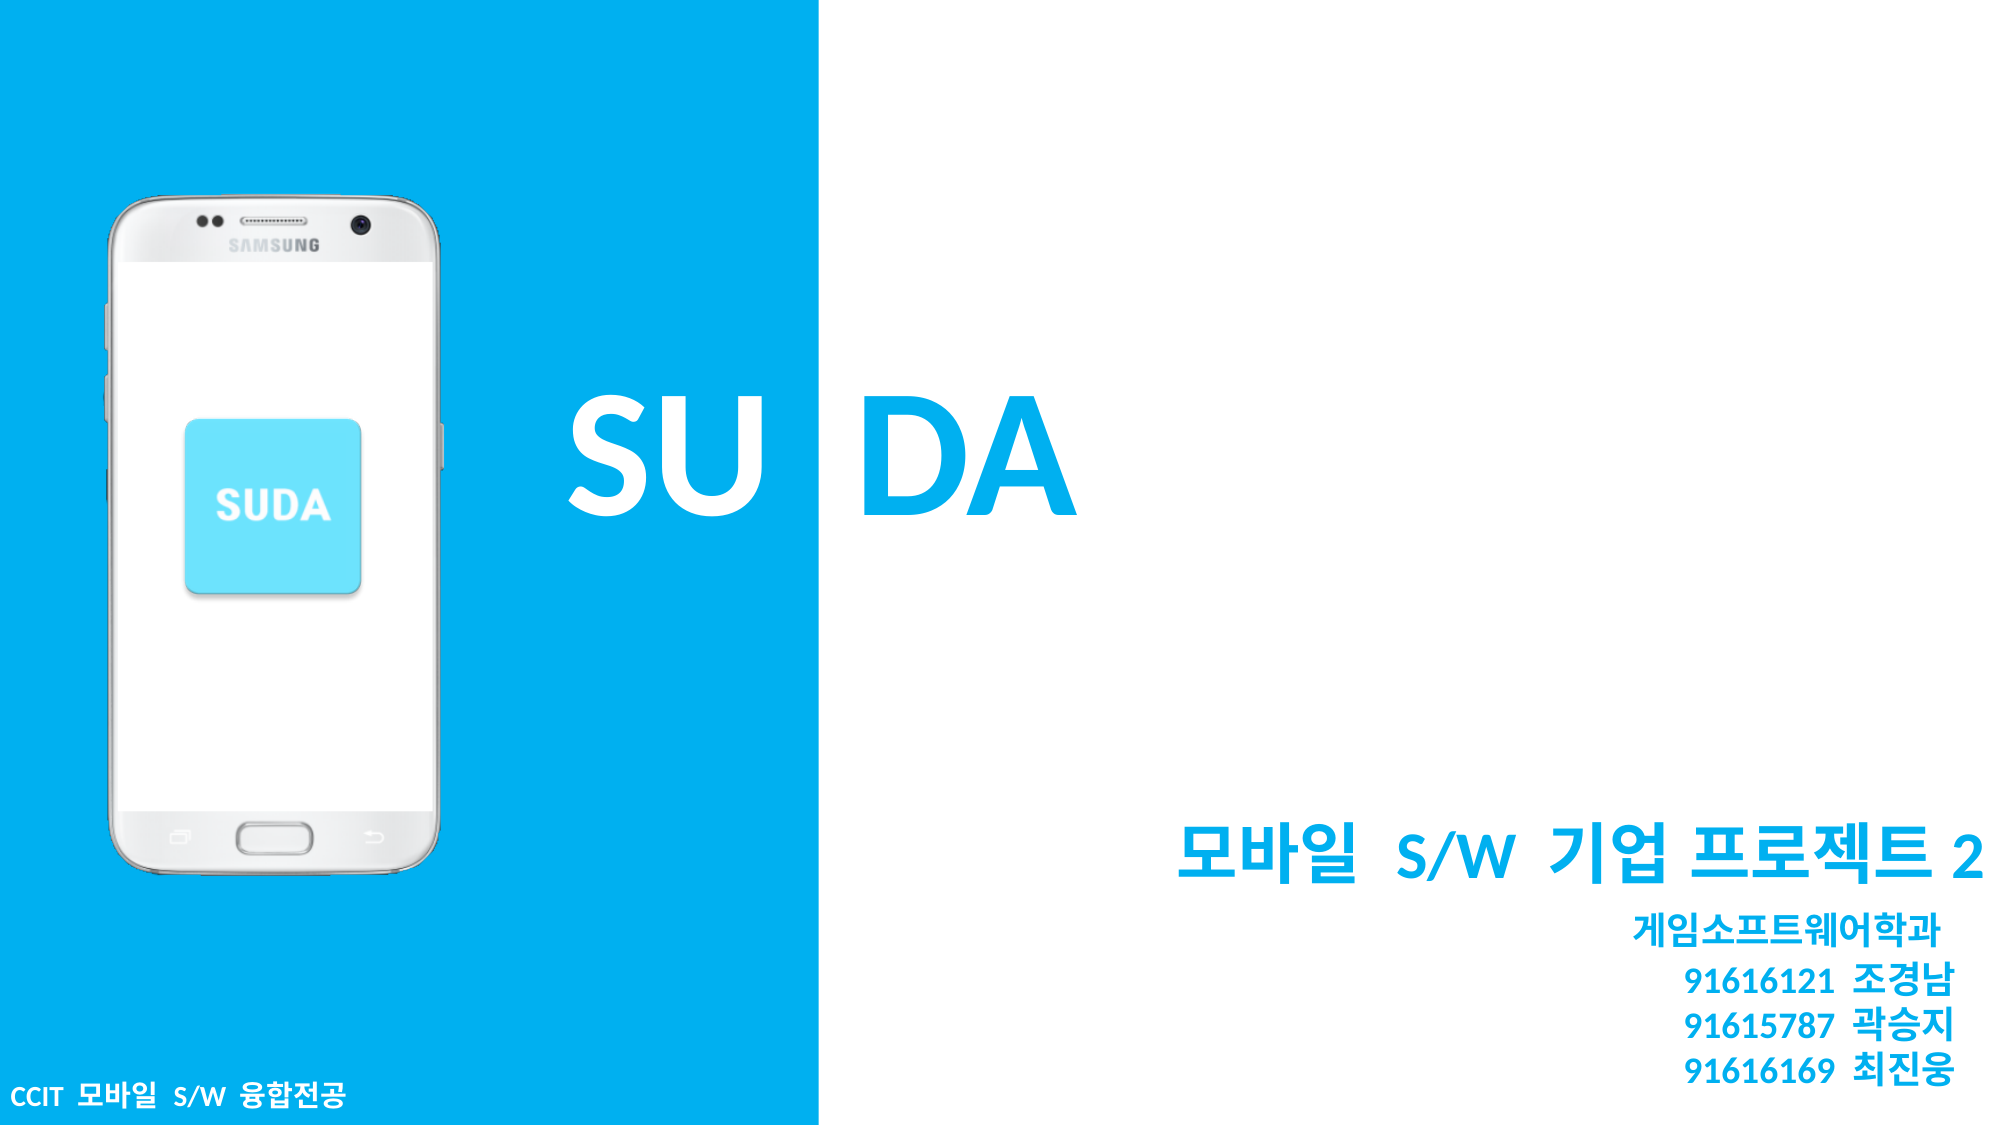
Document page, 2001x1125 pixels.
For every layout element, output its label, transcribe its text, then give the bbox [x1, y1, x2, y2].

picture [105, 195, 443, 875]
text_box CCIT 모바일 S/W 융합전공 [0, 1070, 363, 1120]
text_box SU DA [550, 325, 1097, 560]
text_box 게임소프트웨어학과 [1617, 899, 1958, 960]
text_box [0, 0, 820, 1125]
text_box 모바일 S/W 기업 프로젝트2 [1162, 804, 2000, 899]
text_box 91616121 조경남 91615787 곽승지 91616169 최진웅 [1668, 948, 1972, 1099]
